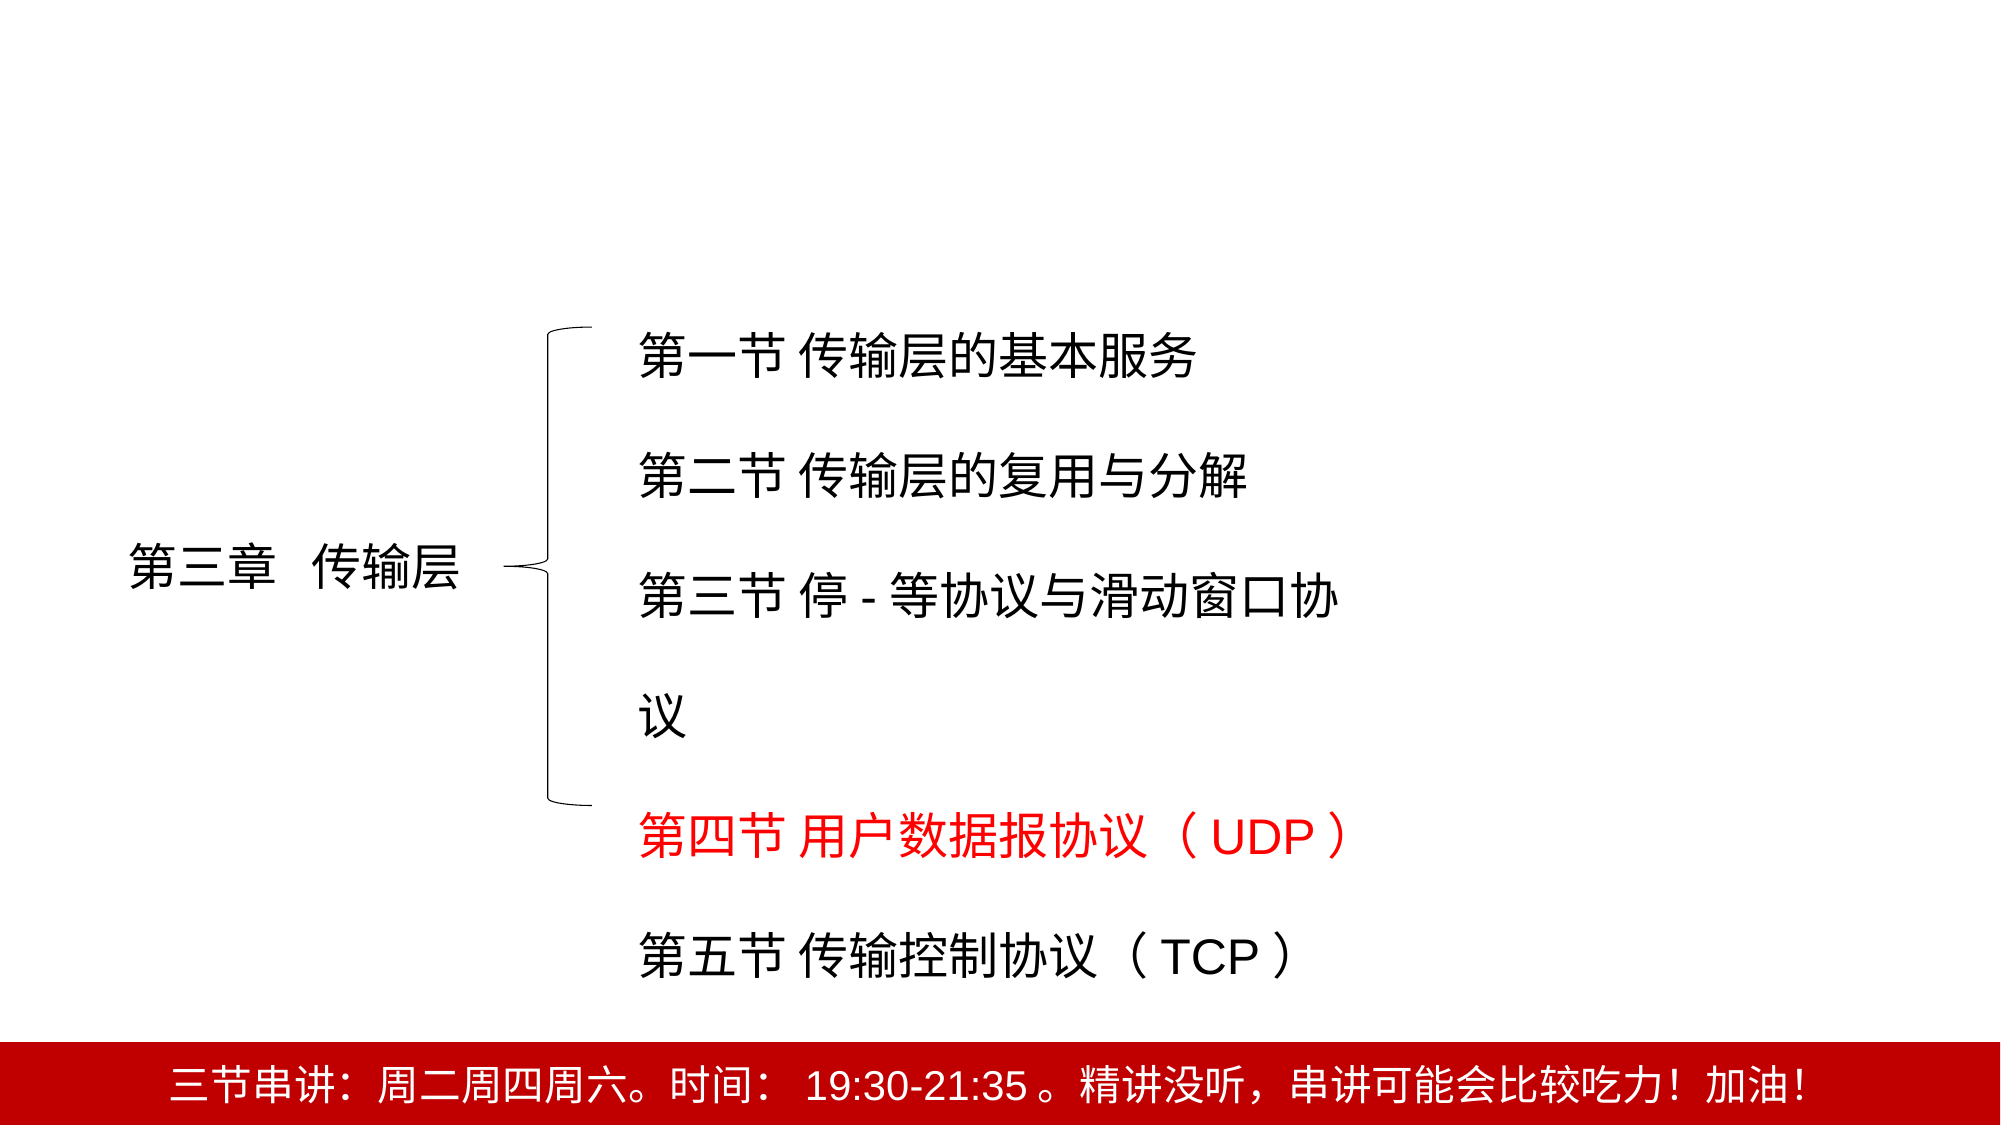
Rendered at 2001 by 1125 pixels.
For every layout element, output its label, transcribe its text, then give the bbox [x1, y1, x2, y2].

text_box 第一节 传输层的基本服务 第二节 传输层的复用与分解 第三节 停-等协议与滑动窗口协议 第四节 用户数据报协议（UDP） 第五节 传输控制协议（TCP） [622, 257, 1404, 993]
text_box 第三章 传输层 [112, 528, 489, 604]
text_box [503, 326, 592, 807]
